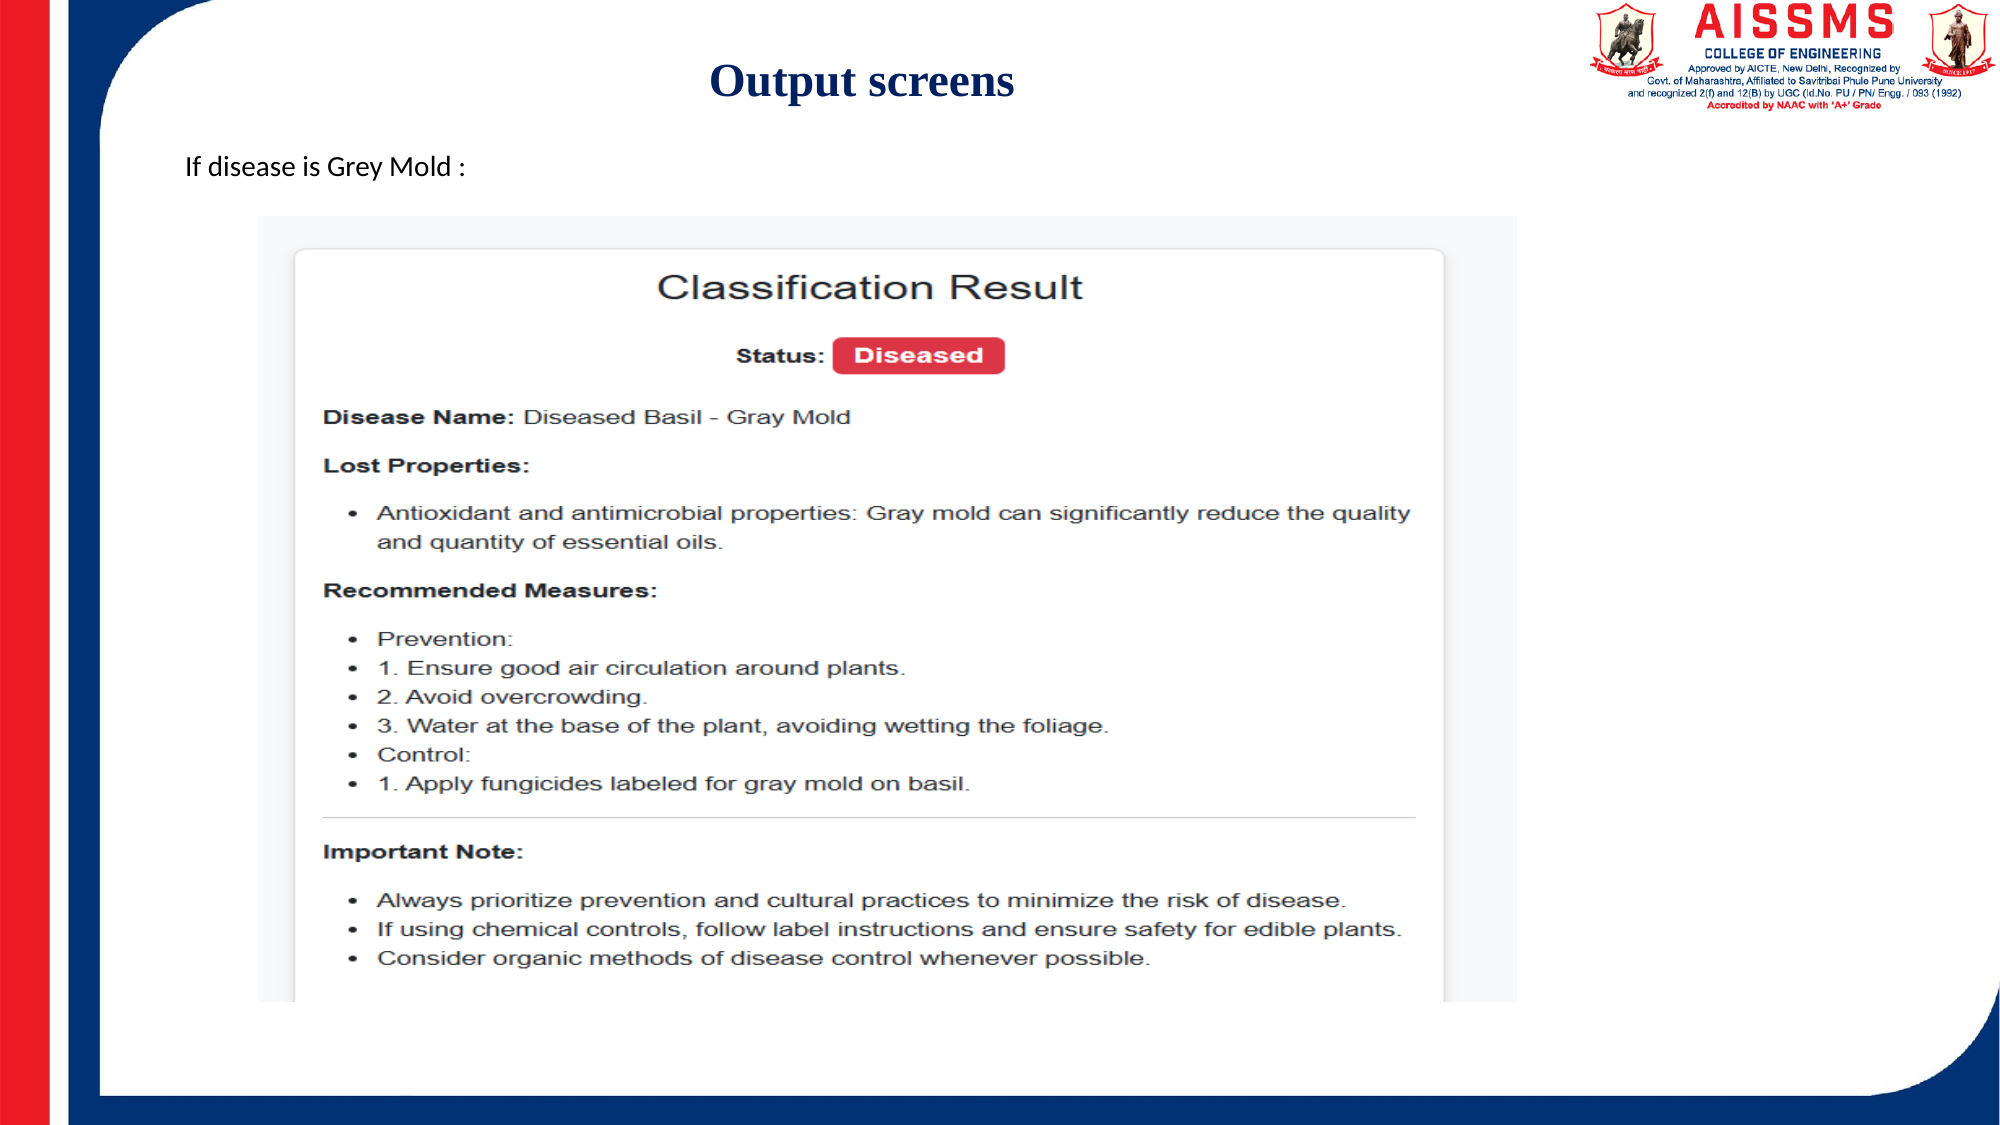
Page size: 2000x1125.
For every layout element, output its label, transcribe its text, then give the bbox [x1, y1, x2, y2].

text_box If disease is Grey Mold : [170, 140, 1171, 190]
title Output screens [124, 13, 1600, 115]
picture [0, 0, 2000, 1125]
